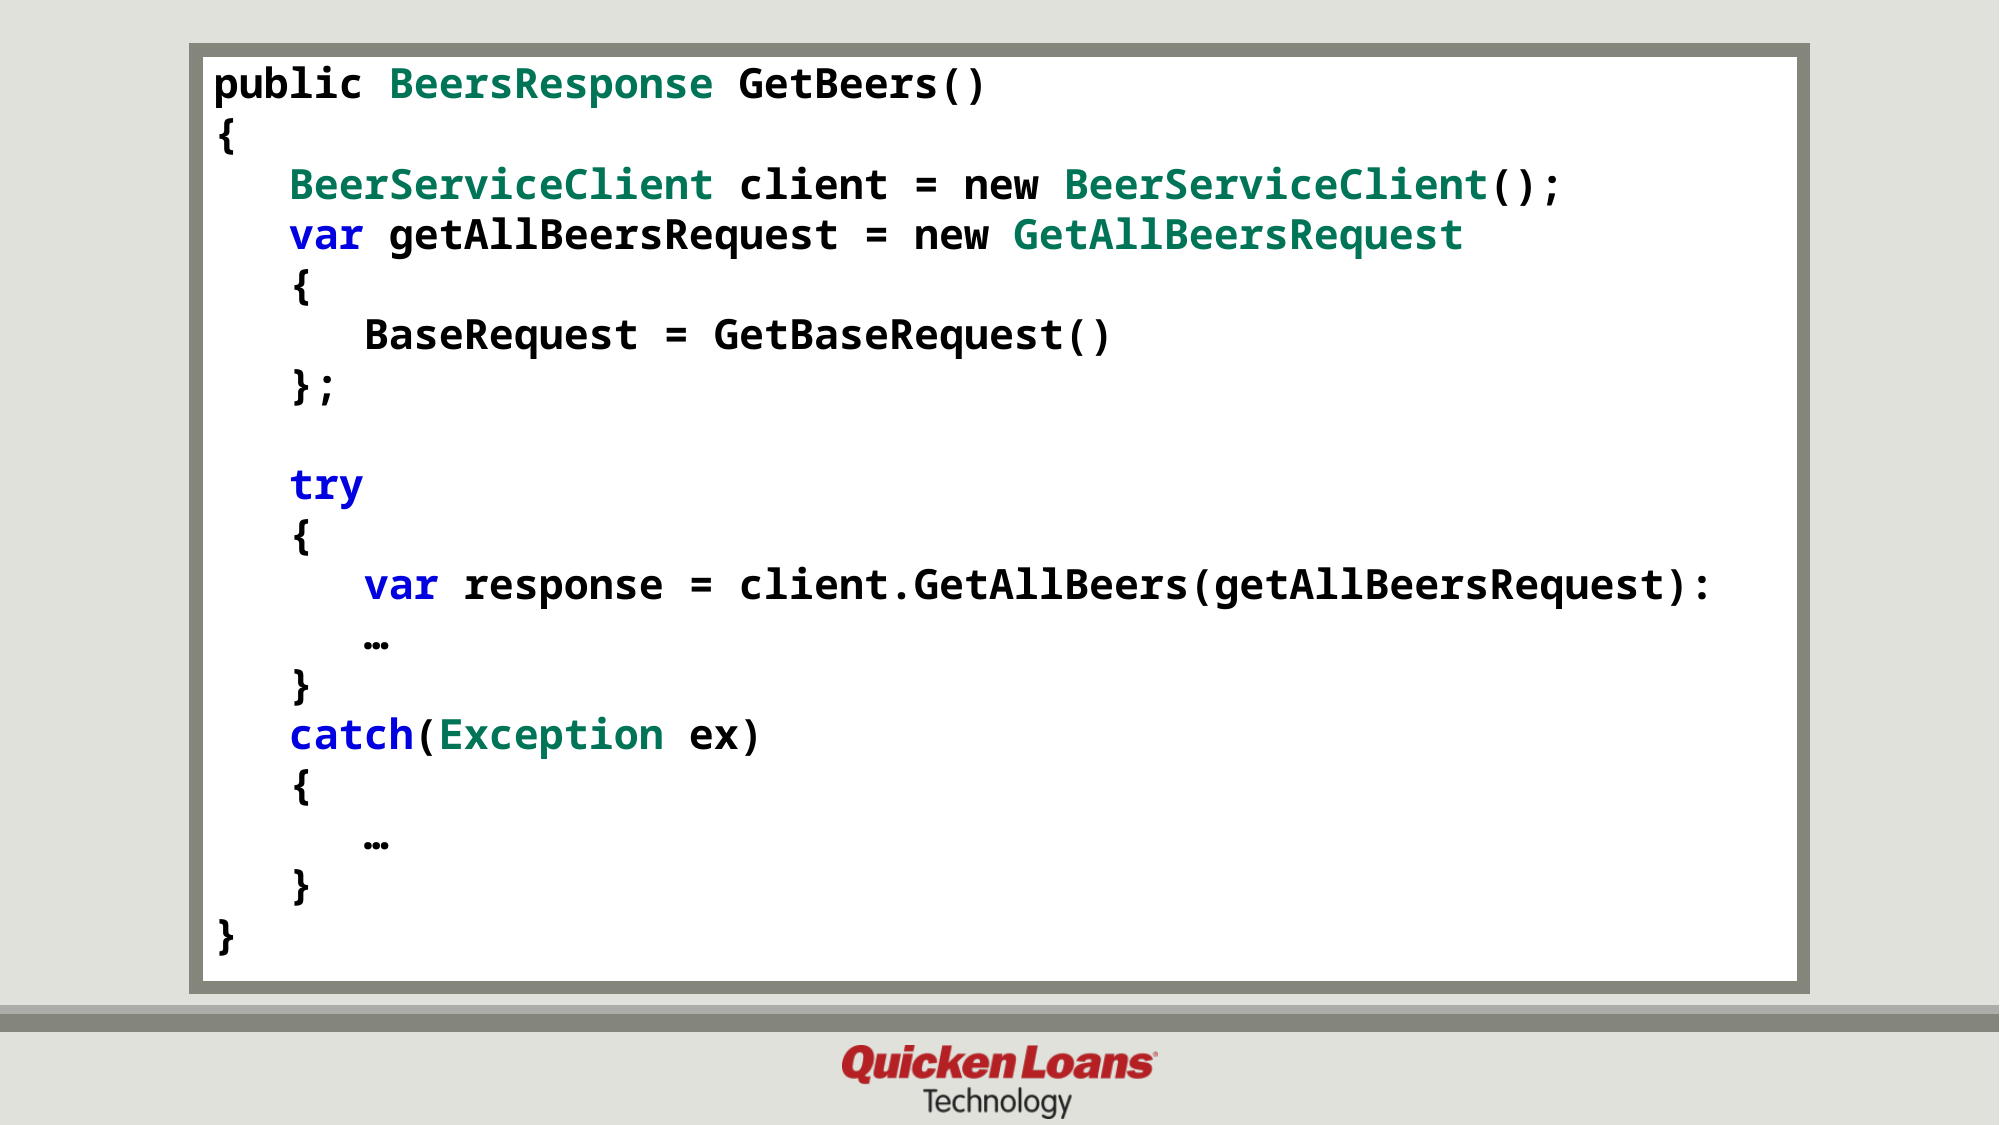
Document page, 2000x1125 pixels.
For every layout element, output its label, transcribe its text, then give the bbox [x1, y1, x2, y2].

picture [842, 1045, 1158, 1119]
text_box [195, 50, 1804, 988]
text_box public BeersResponse GetBeers() { BeerServiceClient client = new BeerServiceClient(); var getAllBeersRequest = new GetAllBeersRequest { BaseRequest = GetBaseRequest() }; try { var response = client.GetAllBeers(getAllBeersRequest): … } catch(Exception ex) { … } } [199, 49, 1800, 966]
